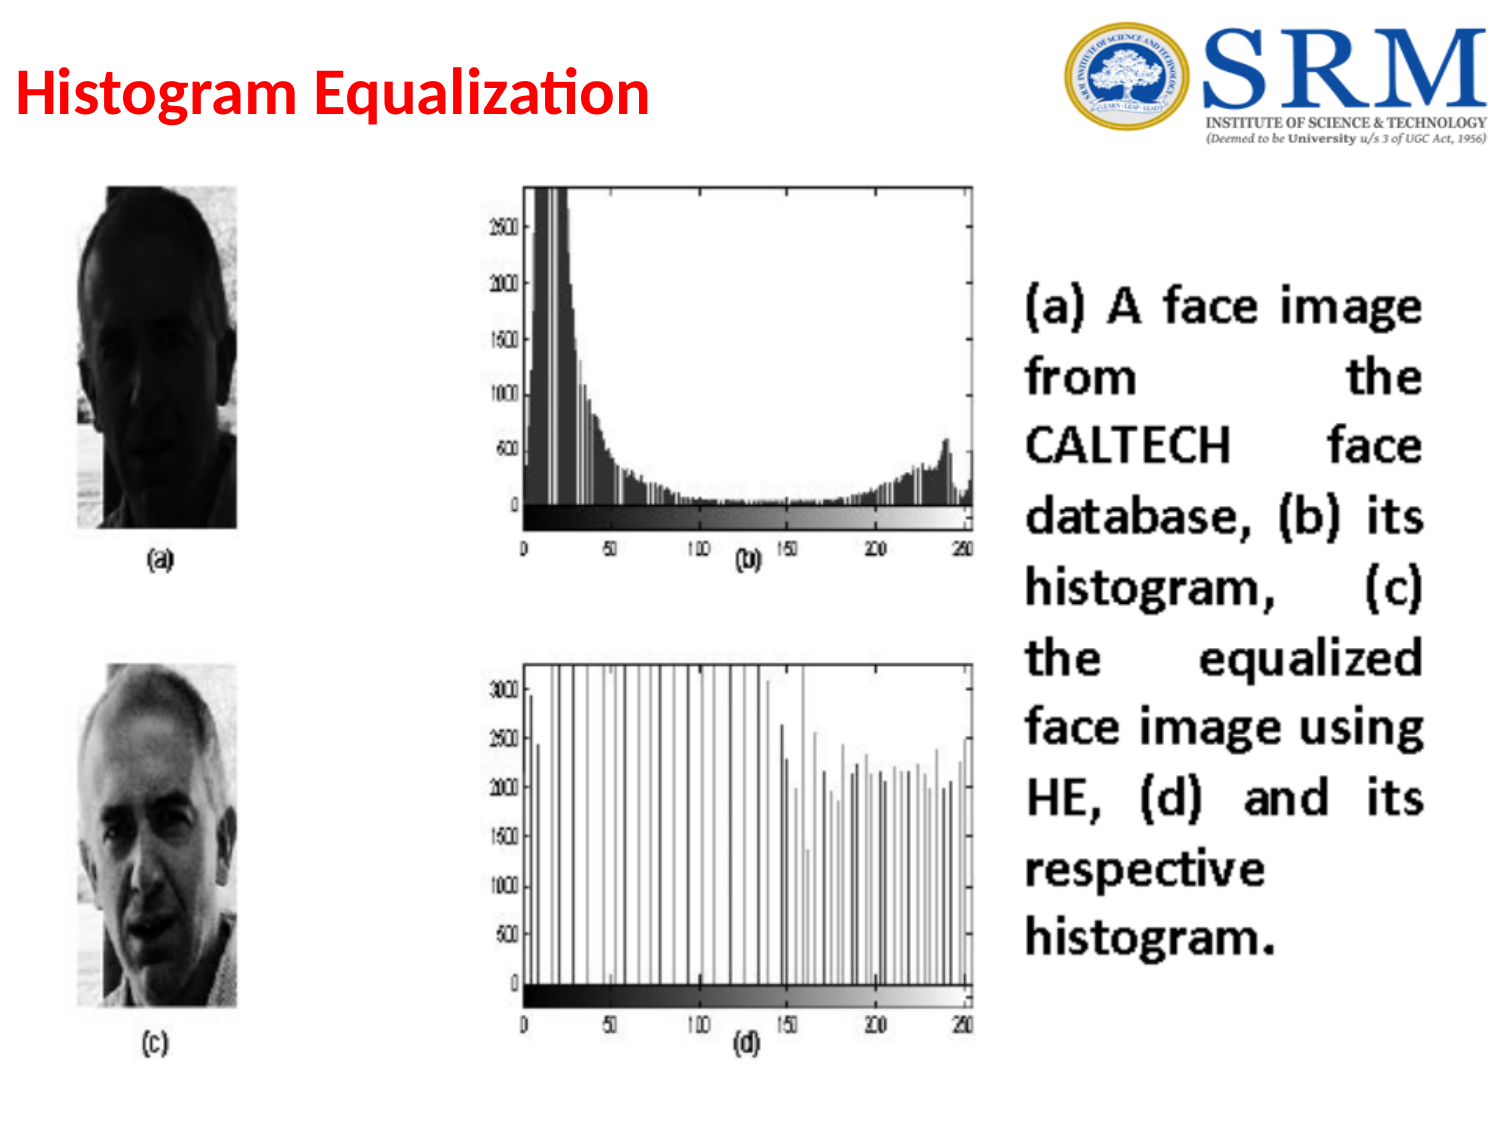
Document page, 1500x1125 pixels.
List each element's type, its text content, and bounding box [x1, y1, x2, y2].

title Histogram Equalization [0, 0, 1057, 175]
picture [62, 165, 1447, 1066]
picture [1059, 0, 1500, 162]
